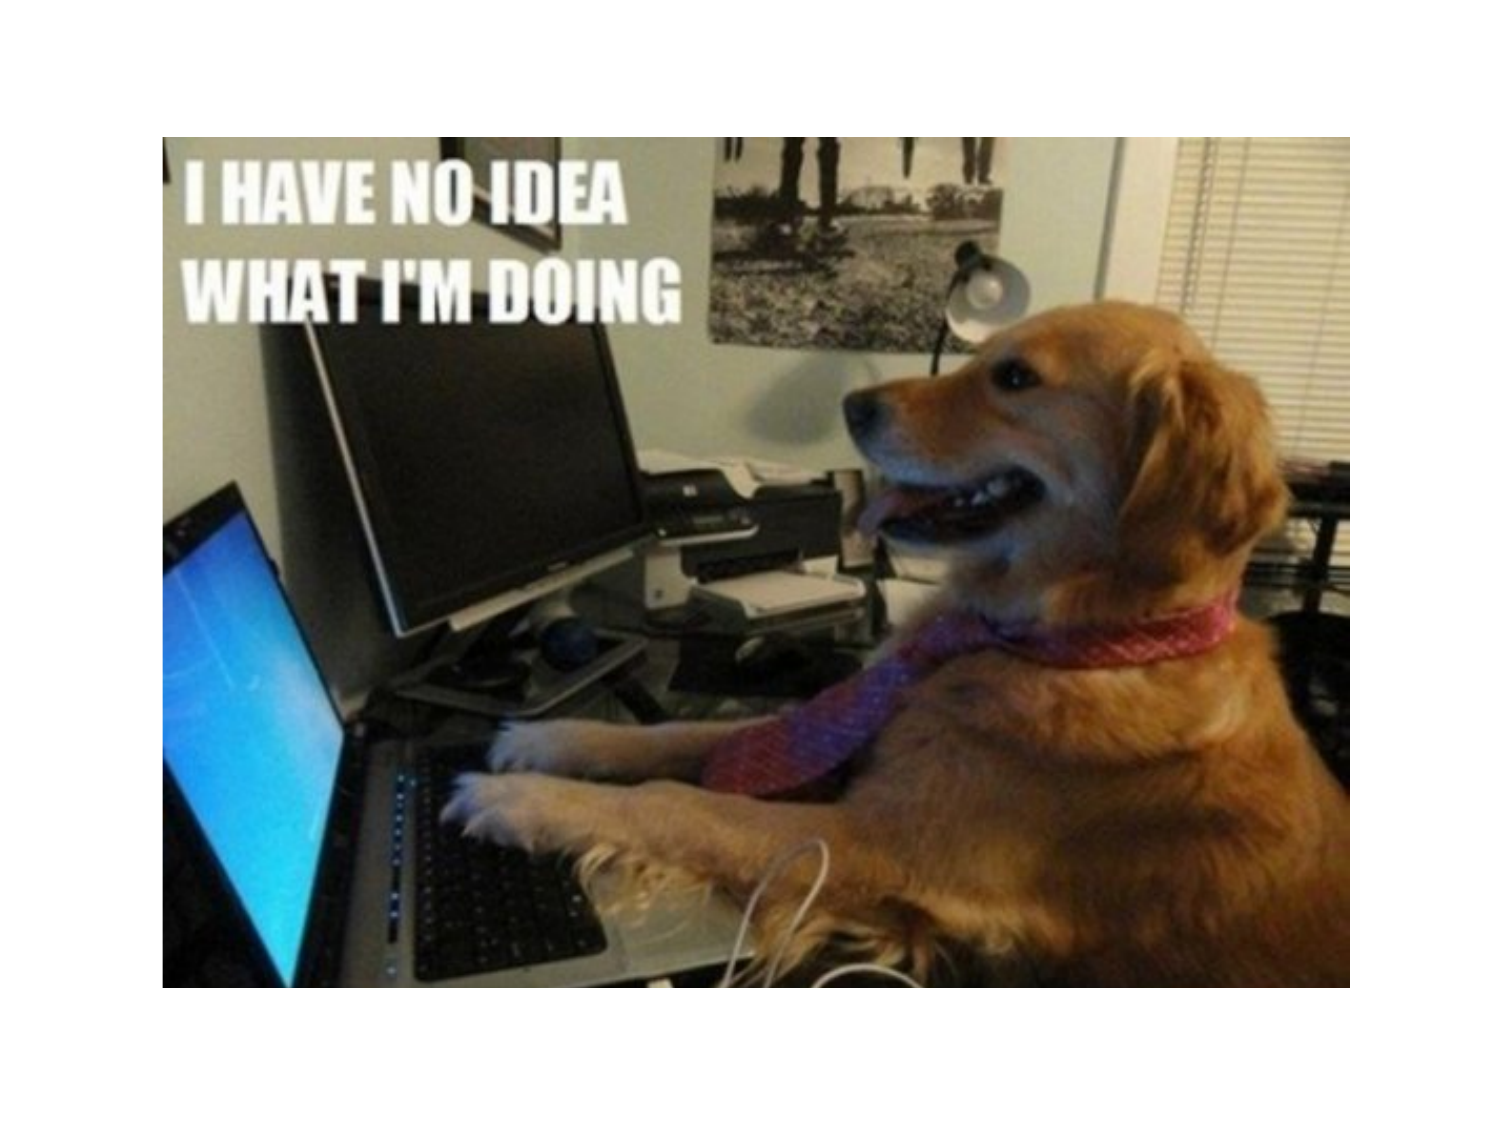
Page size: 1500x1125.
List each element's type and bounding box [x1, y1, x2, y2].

picture [162, 137, 1351, 988]
